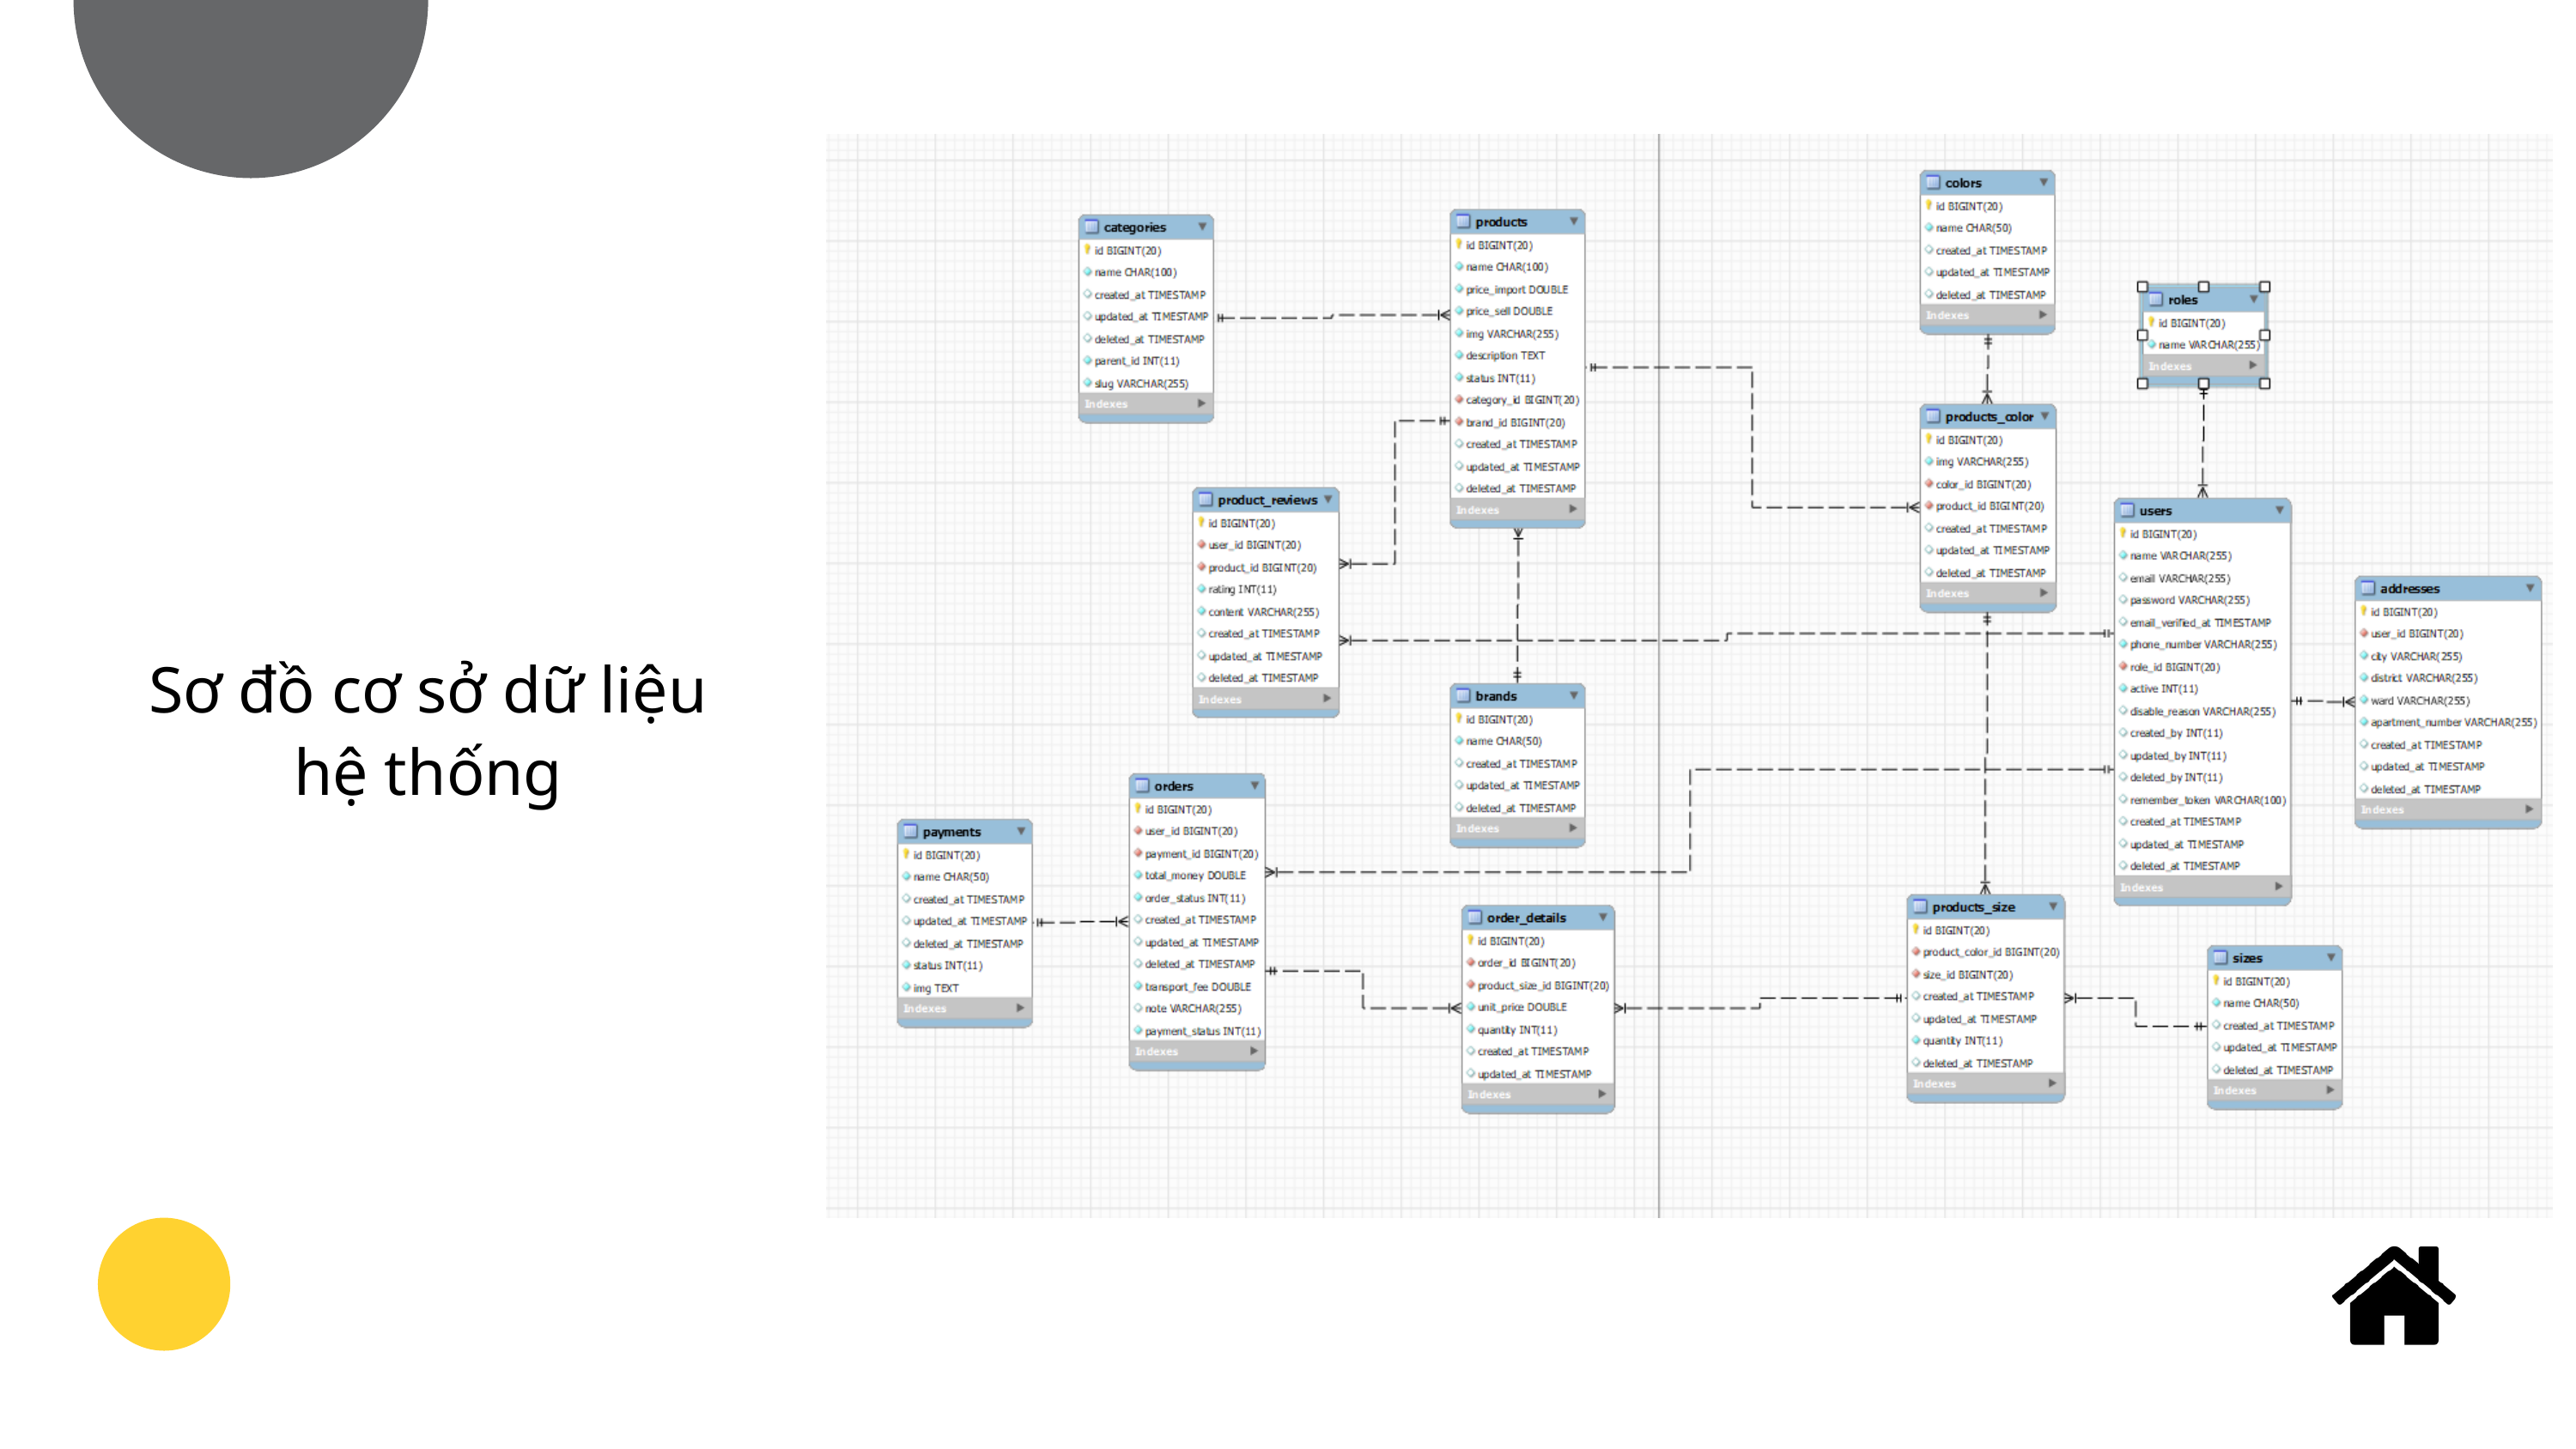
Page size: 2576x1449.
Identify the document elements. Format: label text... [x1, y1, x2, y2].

picture [826, 133, 2553, 1218]
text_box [97, 1217, 231, 1351]
picture [2332, 1234, 2456, 1357]
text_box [72, 0, 429, 179]
text_box Sơ đồ cơ sở dữ liệu hệ thống [123, 644, 733, 808]
